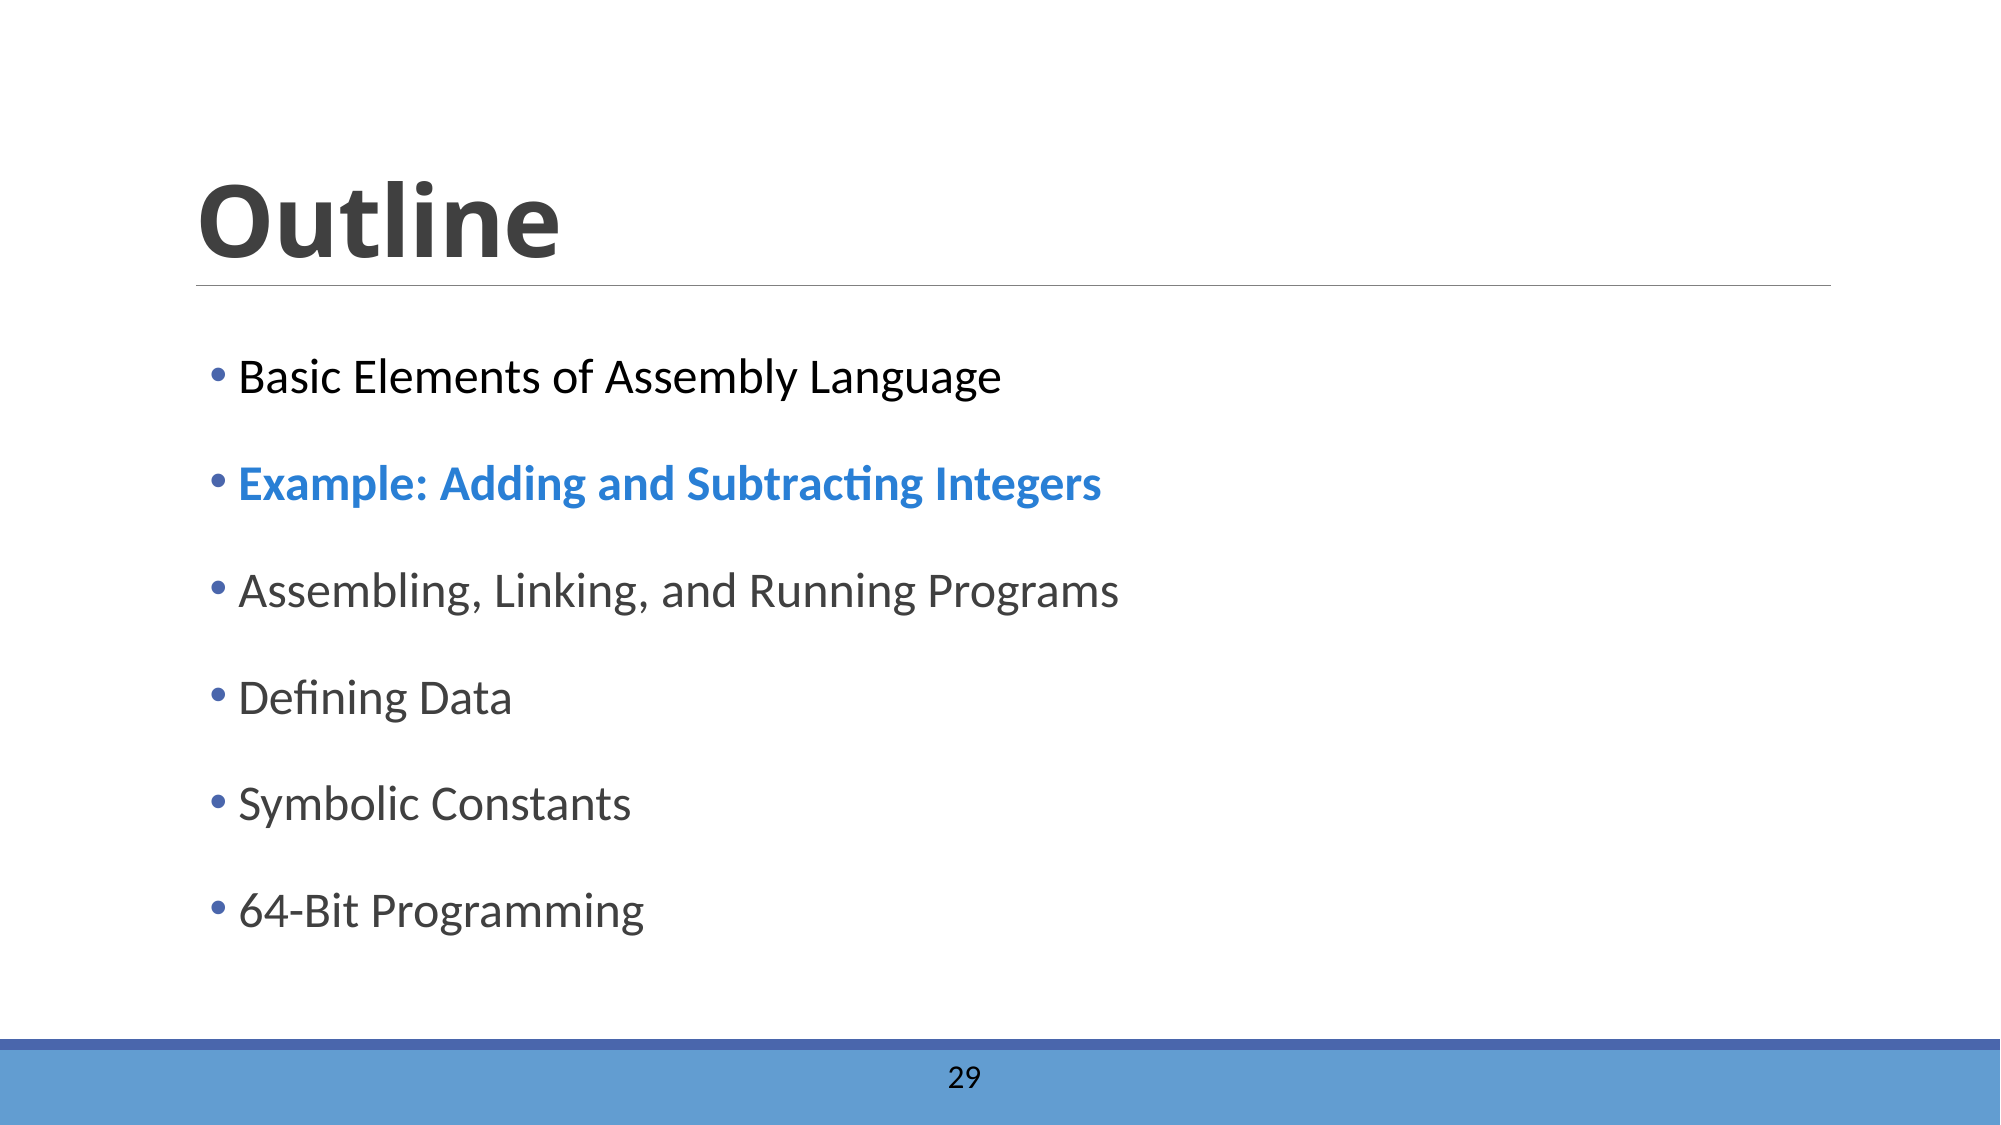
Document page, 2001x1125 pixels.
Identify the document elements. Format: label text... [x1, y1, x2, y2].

text_box Basic Elements of Assembly Language Example: Adding and Subtracting Integers Assembling, Linking, and Running Programs Defining Data Symbolic Constants 64-Bit Programming [209, 306, 1223, 1030]
title Outline [180, 47, 1830, 285]
slide_number 30 [856, 1044, 1073, 1105]
